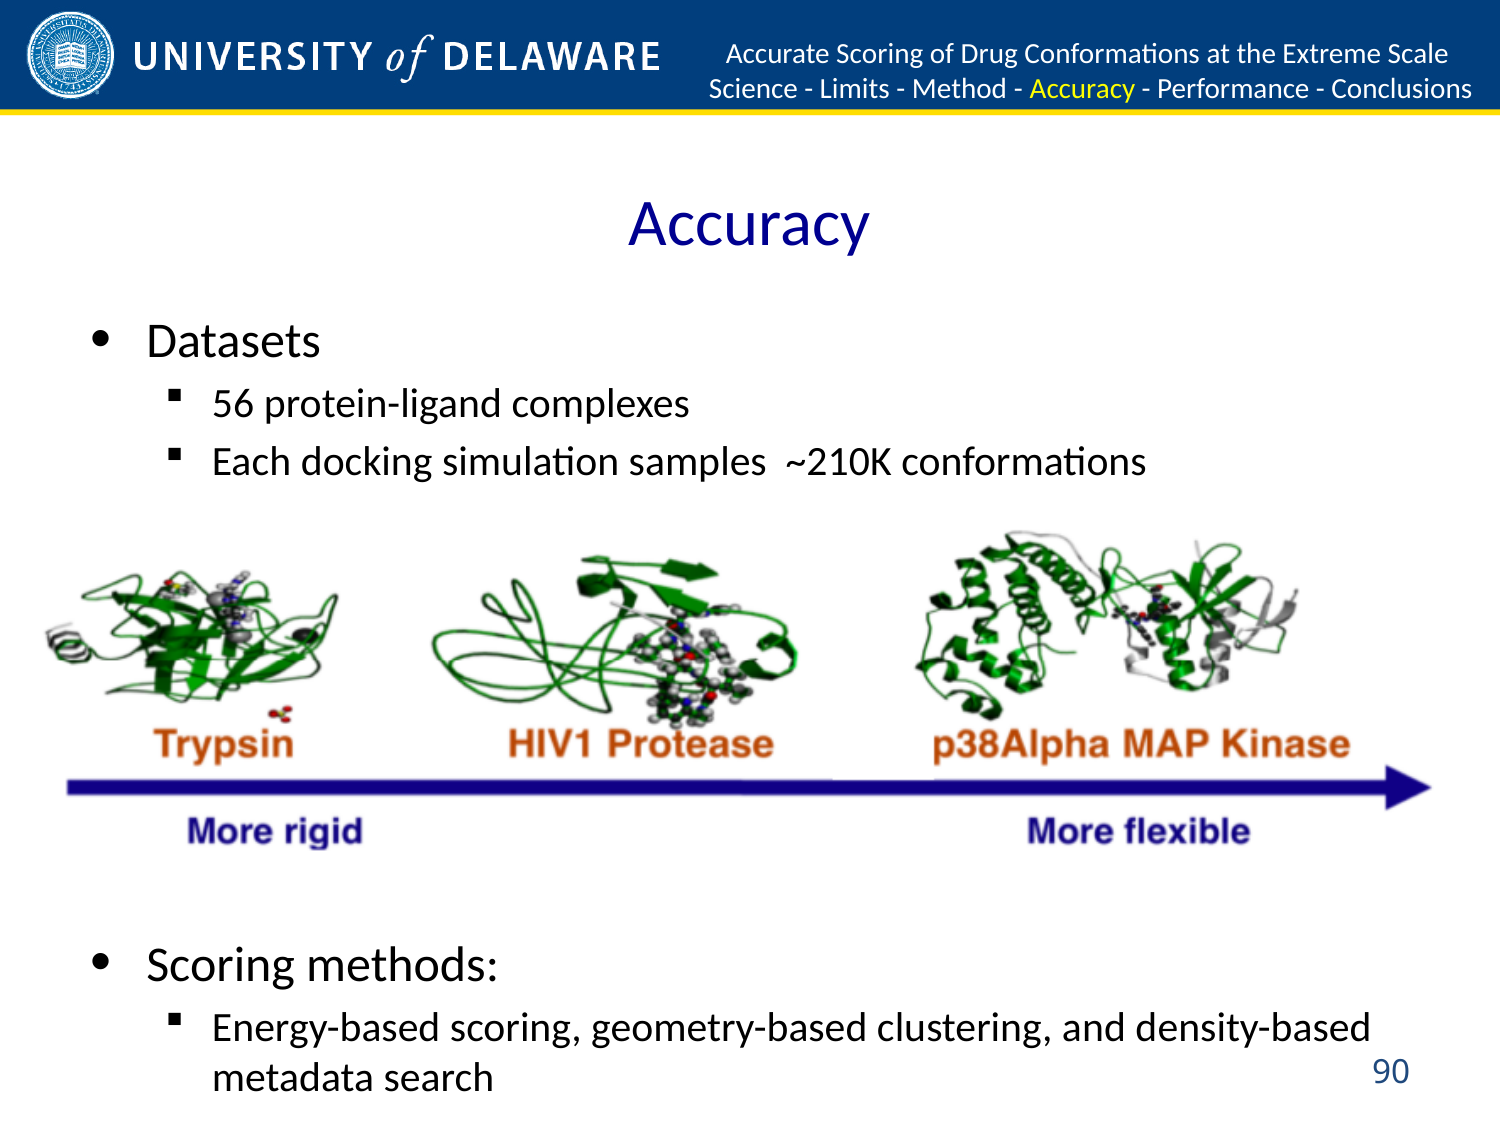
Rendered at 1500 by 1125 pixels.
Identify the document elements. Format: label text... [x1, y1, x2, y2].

title Accuracy [75, 137, 1425, 299]
list Datasets 56 protein-ligand complexes Each docking simulation samples ~210K conformations Scoring methods: Energy-based scoring, geometry-based clustering, and density-based metadata search [75, 299, 1425, 521]
slide_number 90 [1074, 1042, 1425, 1103]
picture [0, 0, 1500, 1125]
list Datasets 56 protein-ligand complexes Each docking simulation samples ~210K conformations Scoring methods: Energy-based scoring, geometry-based clustering, and density-based metadata search [75, 871, 1425, 1043]
text_box Accurate Scoring of Drug Conformations at the Extreme Scale Science - Limits - Method - Accuracy - Performance - Conclusions [681, 26, 1500, 112]
